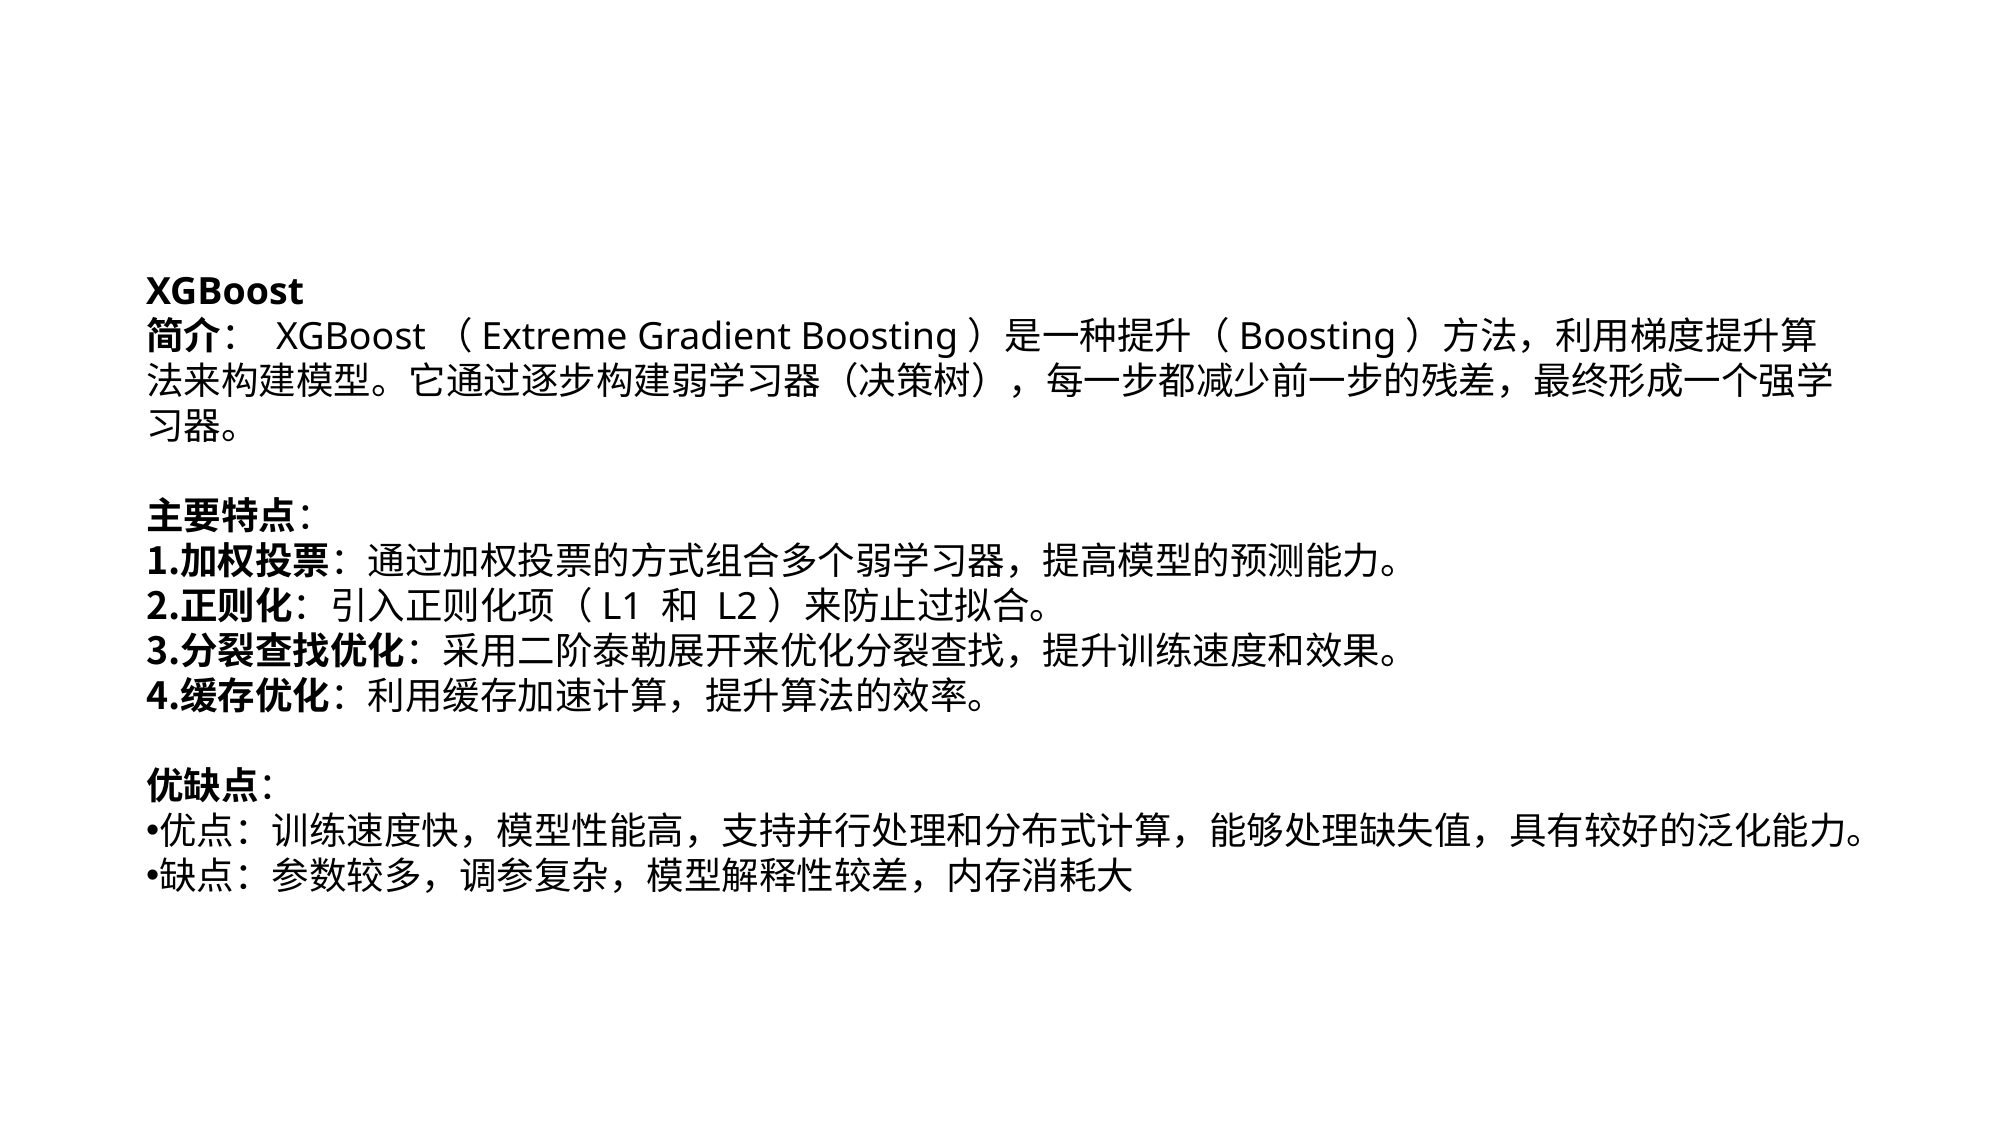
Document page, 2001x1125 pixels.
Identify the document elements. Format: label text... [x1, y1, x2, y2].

text_box XGBoost 简介： XGBoost（Extreme Gradient Boosting）是一种提升（Boosting）方法，利用梯度提升算法来构建模型。它通过逐步构建弱学习器（决策树），每一步都减少前一步的残差，最终形成一个强学习器。 主要特点： 加权投票：通过加权投票的方式组合多个弱学习器，提高模型的预测能力。 正则化：引入正则化项（L1 和 L2）来防止过拟合。 分裂查找优化：采用二阶泰勒展开来优化分裂查找，提升训练速度和效果。 缓存优化：利用缓存加速计算，提升算法的效率。 优缺点： 优点：训练速度快，模型性能高，支持并行处理和分布式计算，能够处理缺失值，具有较好的泛化能力。 缺点：参数较多，调参复杂，模型解释性较差，内存消耗大 [131, 259, 1869, 905]
